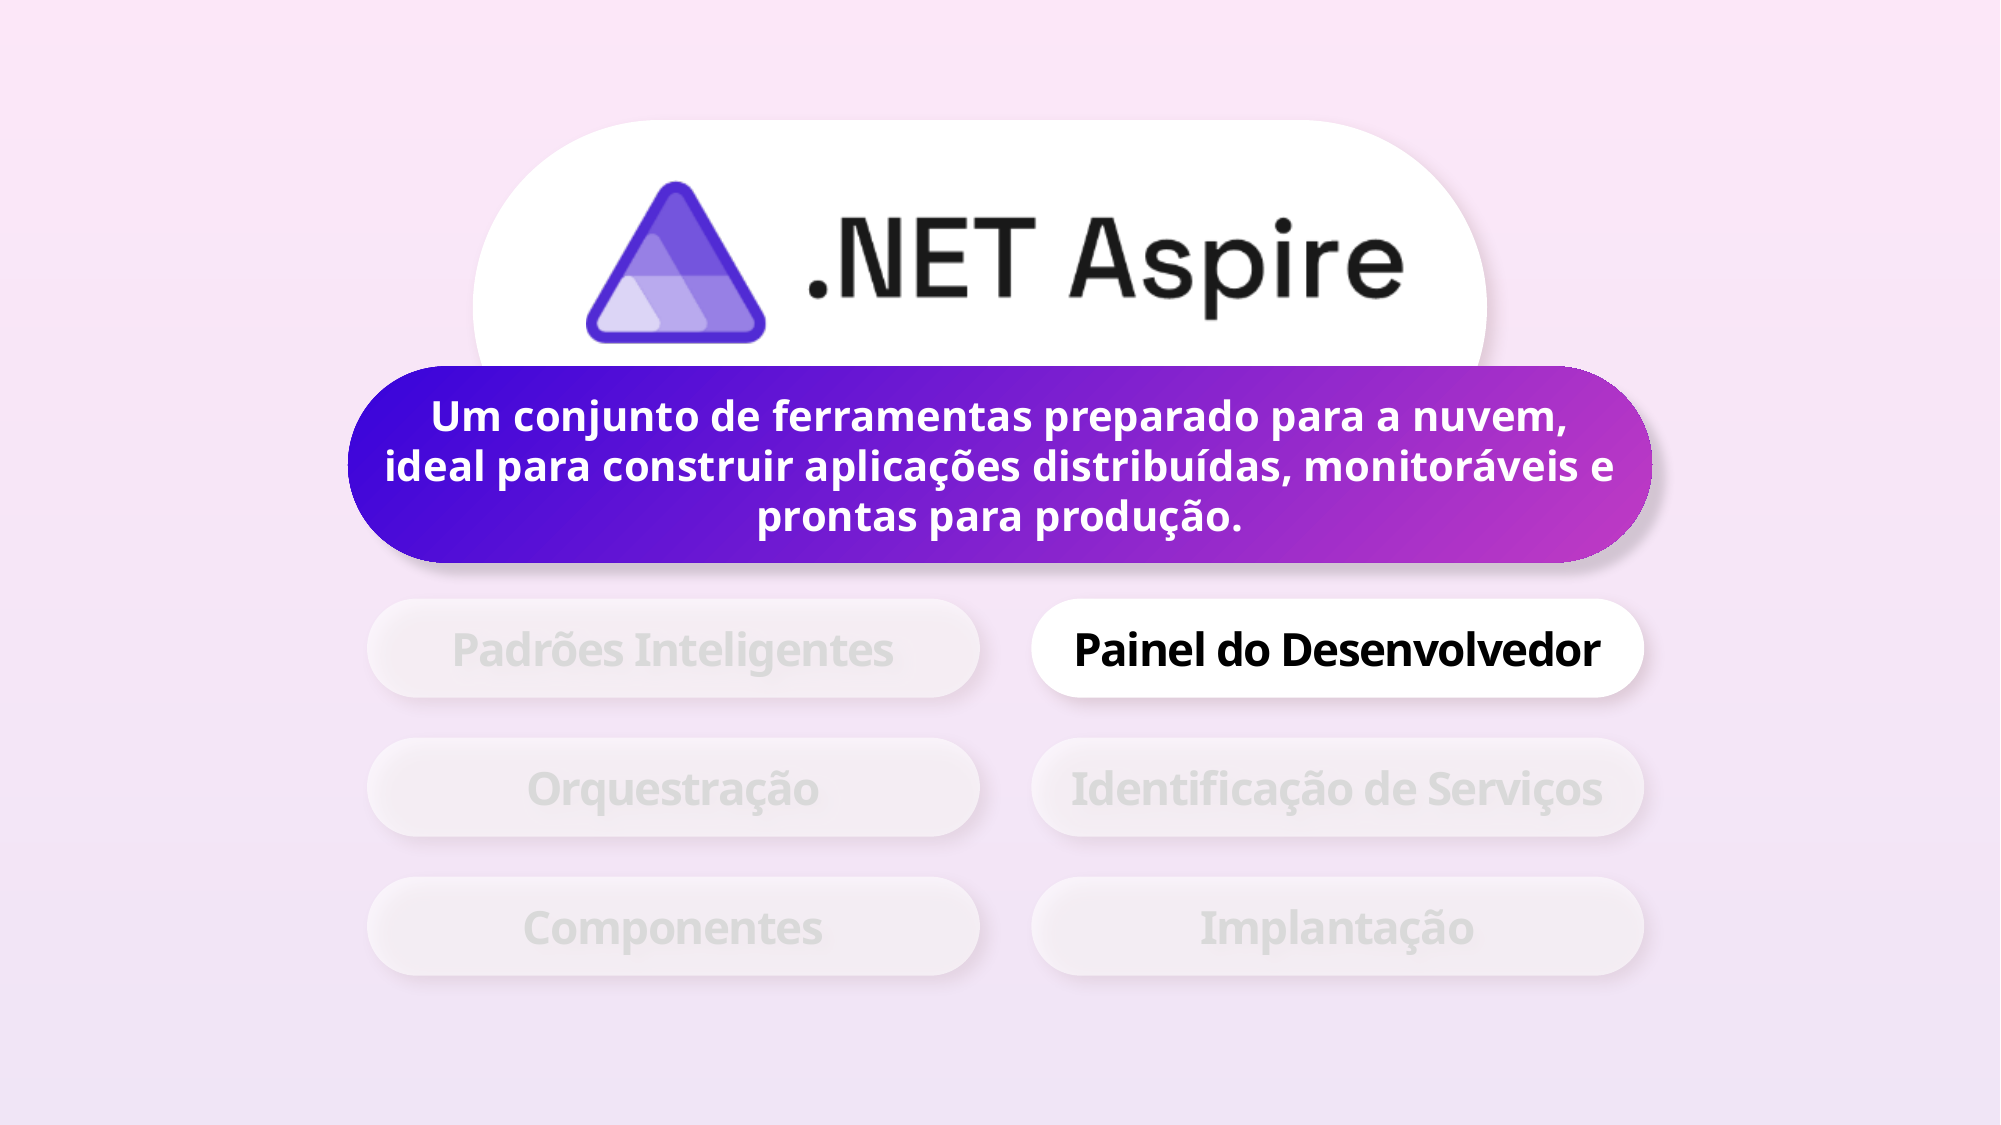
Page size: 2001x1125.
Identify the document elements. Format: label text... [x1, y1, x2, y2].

text_box Identificação de Serviços [1031, 737, 1645, 837]
text_box Orquestração [367, 737, 980, 837]
text_box Componentes [367, 876, 980, 976]
picture [585, 156, 1477, 397]
text_box Padrões Inteligentes [367, 598, 980, 698]
text_box Um conjunto de ferramentas preparado para a nuvem, ideal para construir aplicações distribuídas, monitoráveis e prontas para produção. [348, 366, 1653, 563]
text_box Implantação [1031, 876, 1645, 976]
text_box [472, 120, 1411, 366]
text_box [1477, 246, 1488, 366]
text_box Painel do Desenvolvedor [1031, 598, 1645, 698]
